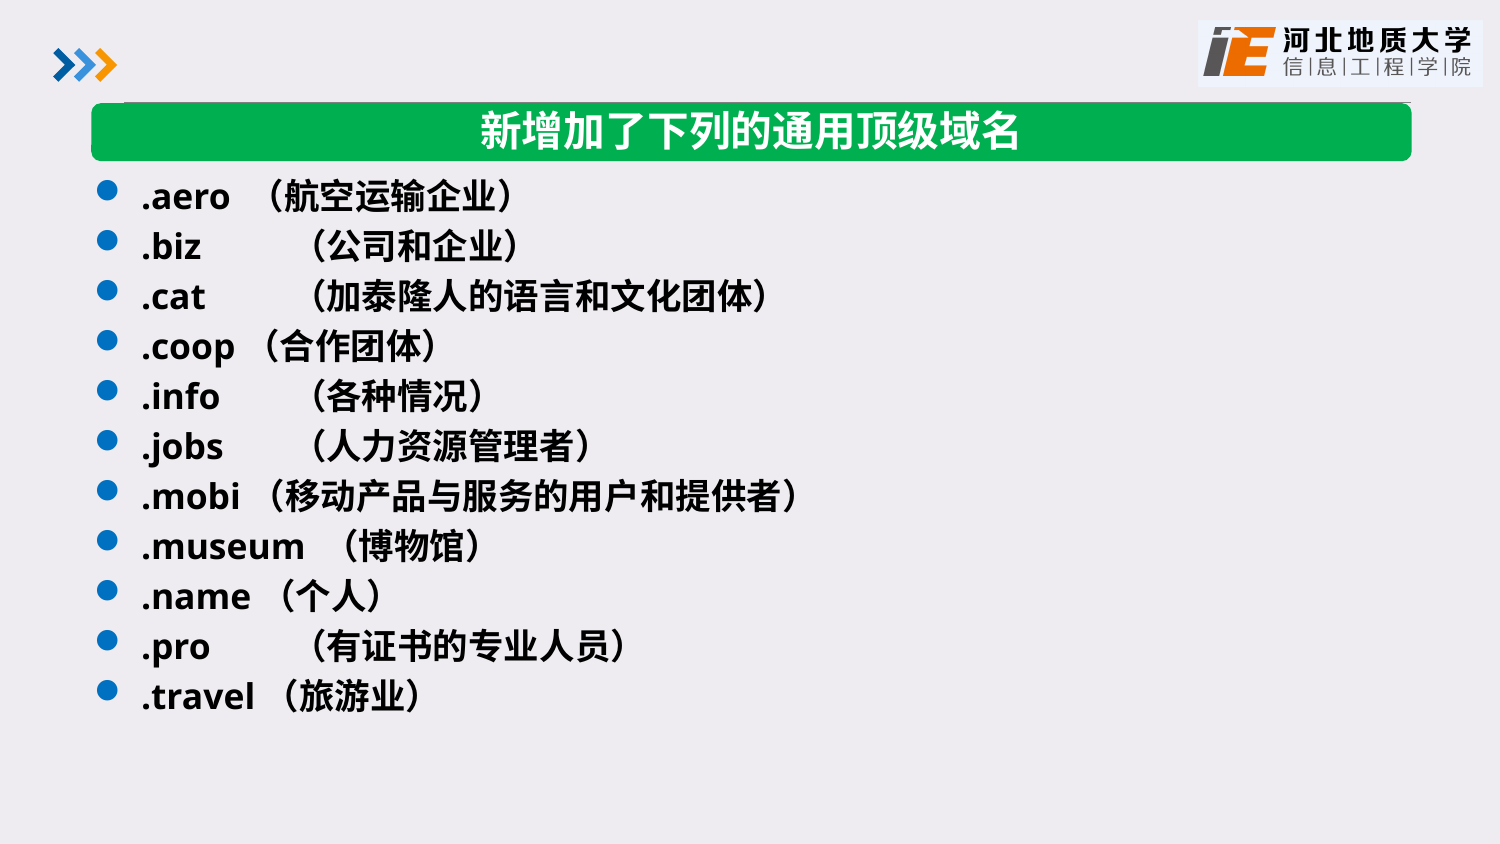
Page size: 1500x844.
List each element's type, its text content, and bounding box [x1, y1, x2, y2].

text_box 新增加了下列的通用顶级域名 [465, 97, 1038, 159]
text_box [91, 103, 465, 159]
text_box [1038, 103, 1412, 159]
text_box .aero （航空运输企业） .biz （公司和企业） .cat （加泰隆人的语言和文化团体） .coop（合作团体） .info （各种情况） .jobs （人力资源管理者） .mobi（移动产品与服务的用户和提供者） .museum （博物馆） .name（个人） .pro （有证书的专业人员） .travel（旅游业） [79, 159, 1432, 725]
picture [1198, 20, 1483, 87]
